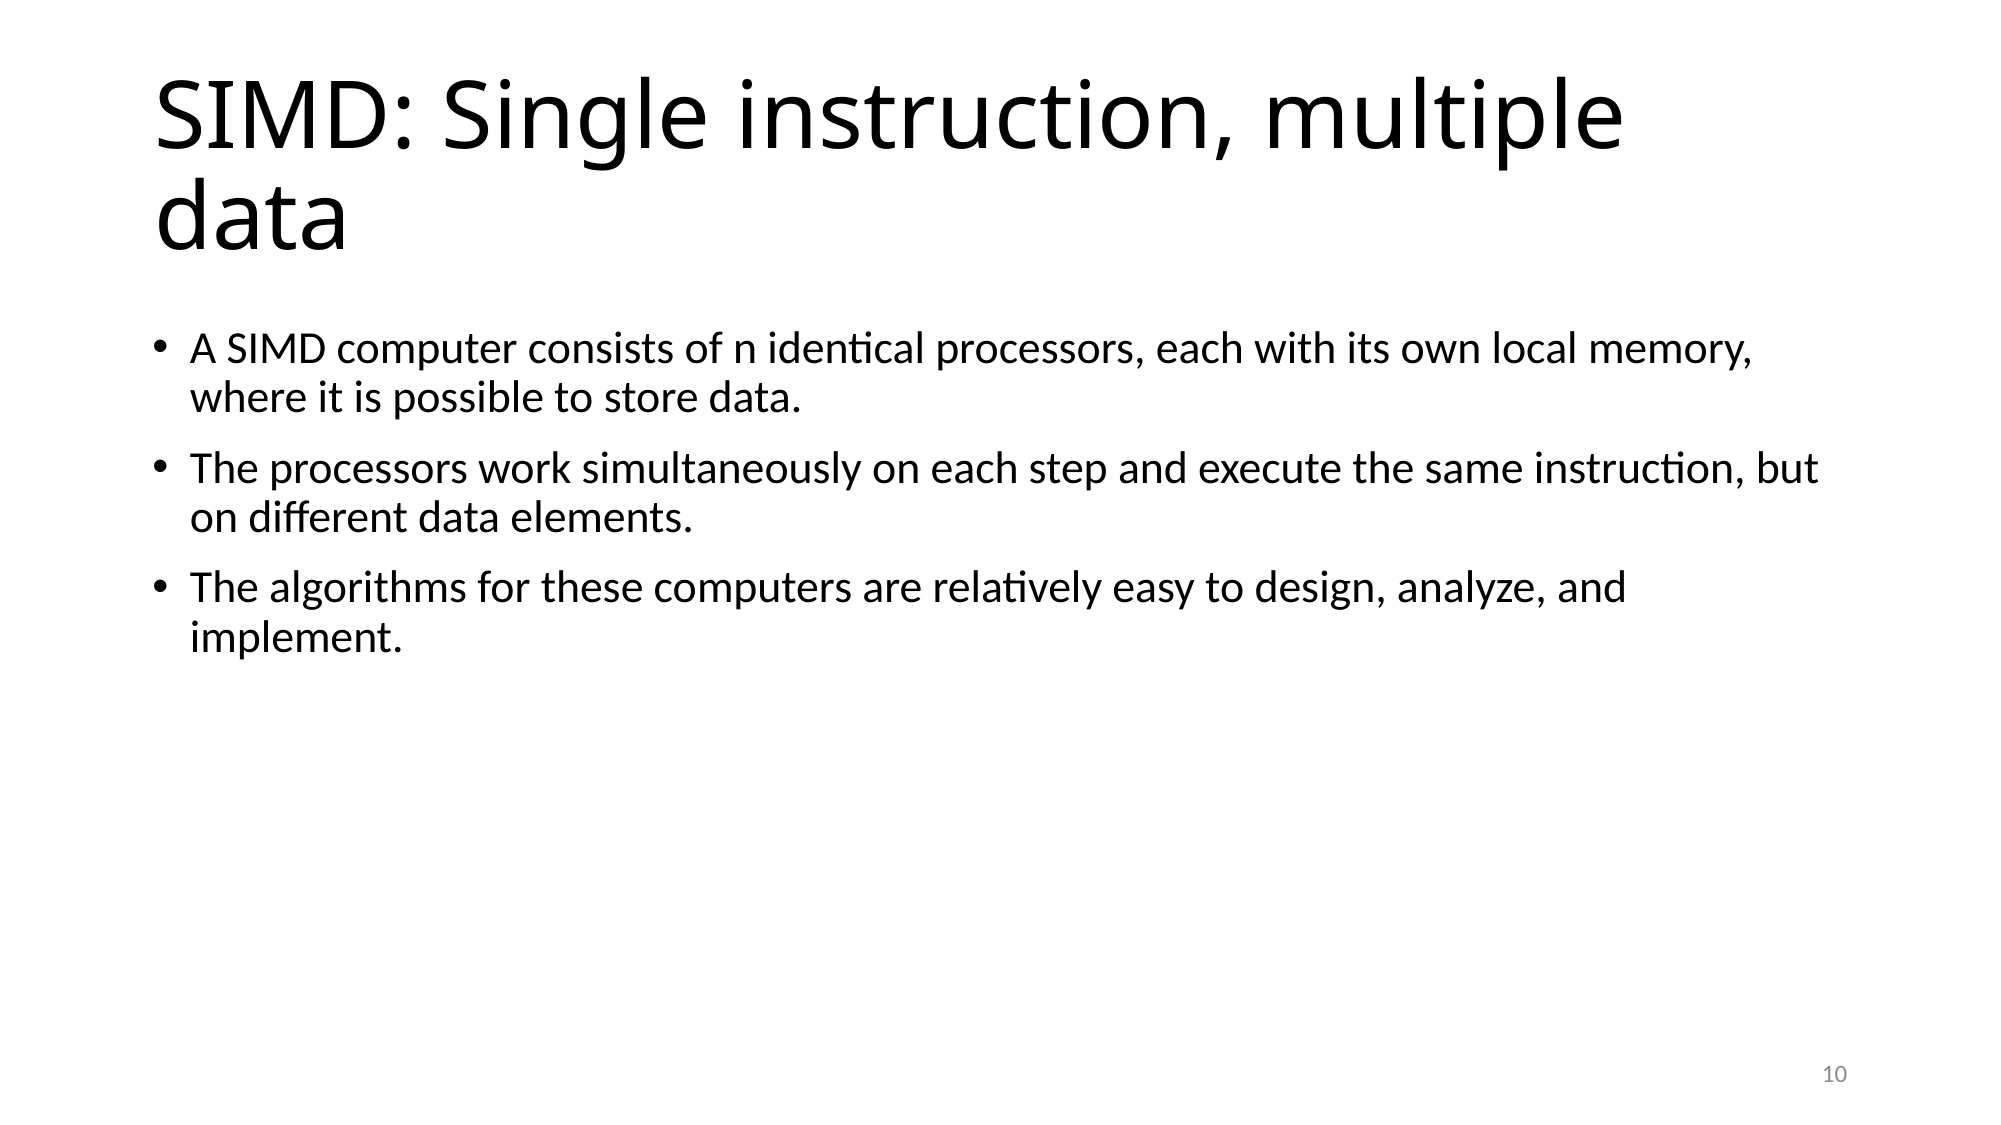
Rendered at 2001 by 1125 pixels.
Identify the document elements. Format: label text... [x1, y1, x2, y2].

slide_number 10 [1412, 1042, 1863, 1103]
text_box SIMD: Single instruction, multiple data [137, 59, 1863, 278]
list A SIMD computer consists of n identical processors, each with its own local memory, where it is possible to store data. The processors work simultaneously on each step and execute the same instruction, but on different data elements. The algorithms for these computers are relatively easy to design, analyze, and implement. [137, 316, 1863, 1014]
